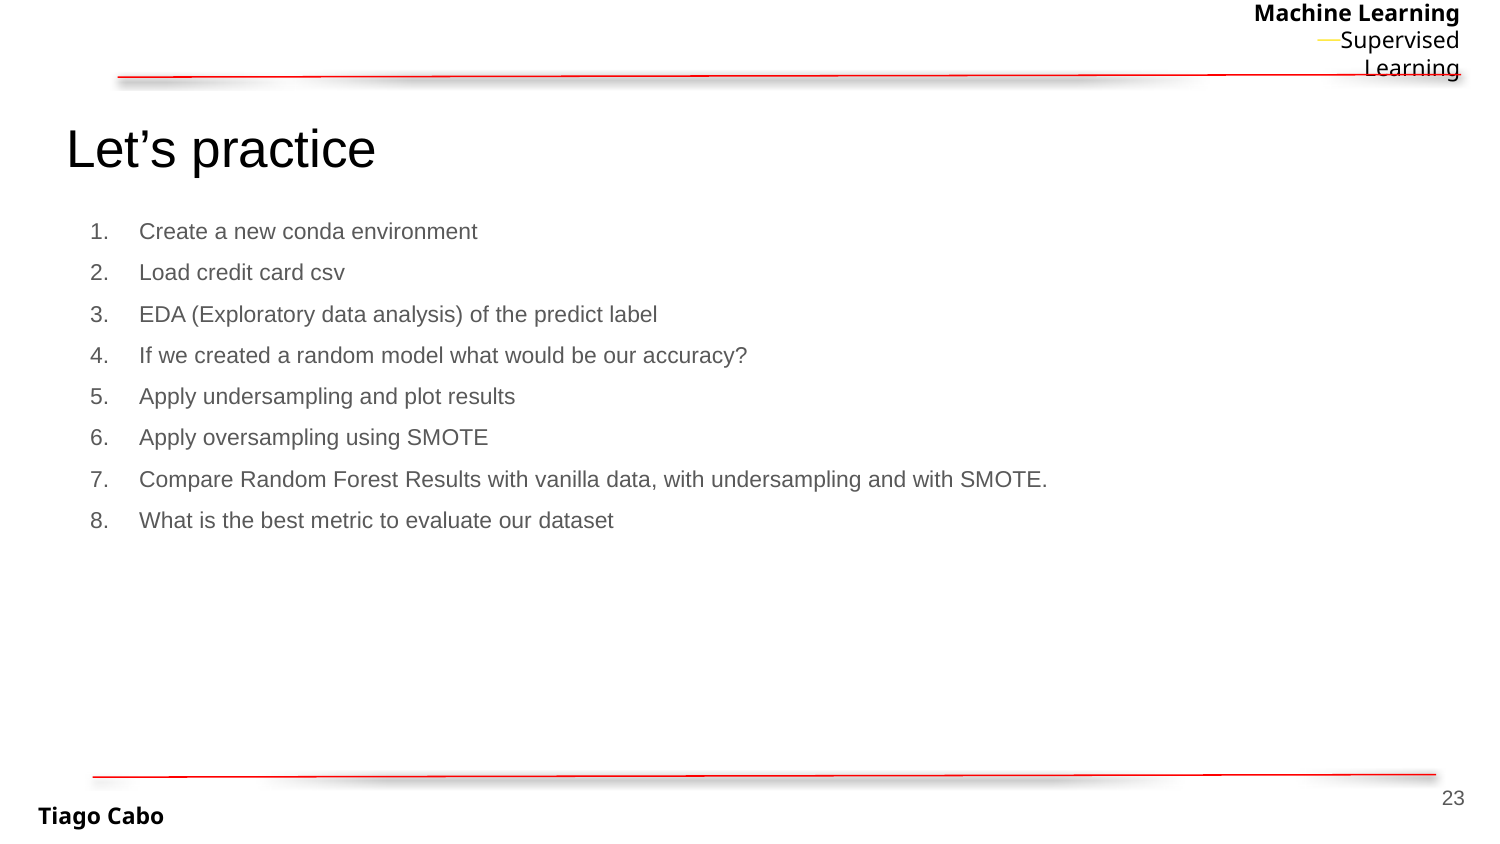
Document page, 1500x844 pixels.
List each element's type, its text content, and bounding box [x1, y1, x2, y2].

slide_number ‹#› [1389, 764, 1480, 830]
title Let’s practice [51, 99, 840, 187]
list Create a new conda environment Load credit card csv EDA (Exploratory data analysis) of the predict label If we created a random model what would be our accuracy? Apply undersampling and plot results Apply oversampling using SMOTE Compare Random Forest Results with vanilla data, with undersampling and with SMOTE. What is the best metric to evaluate our dataset [49, 187, 1447, 749]
